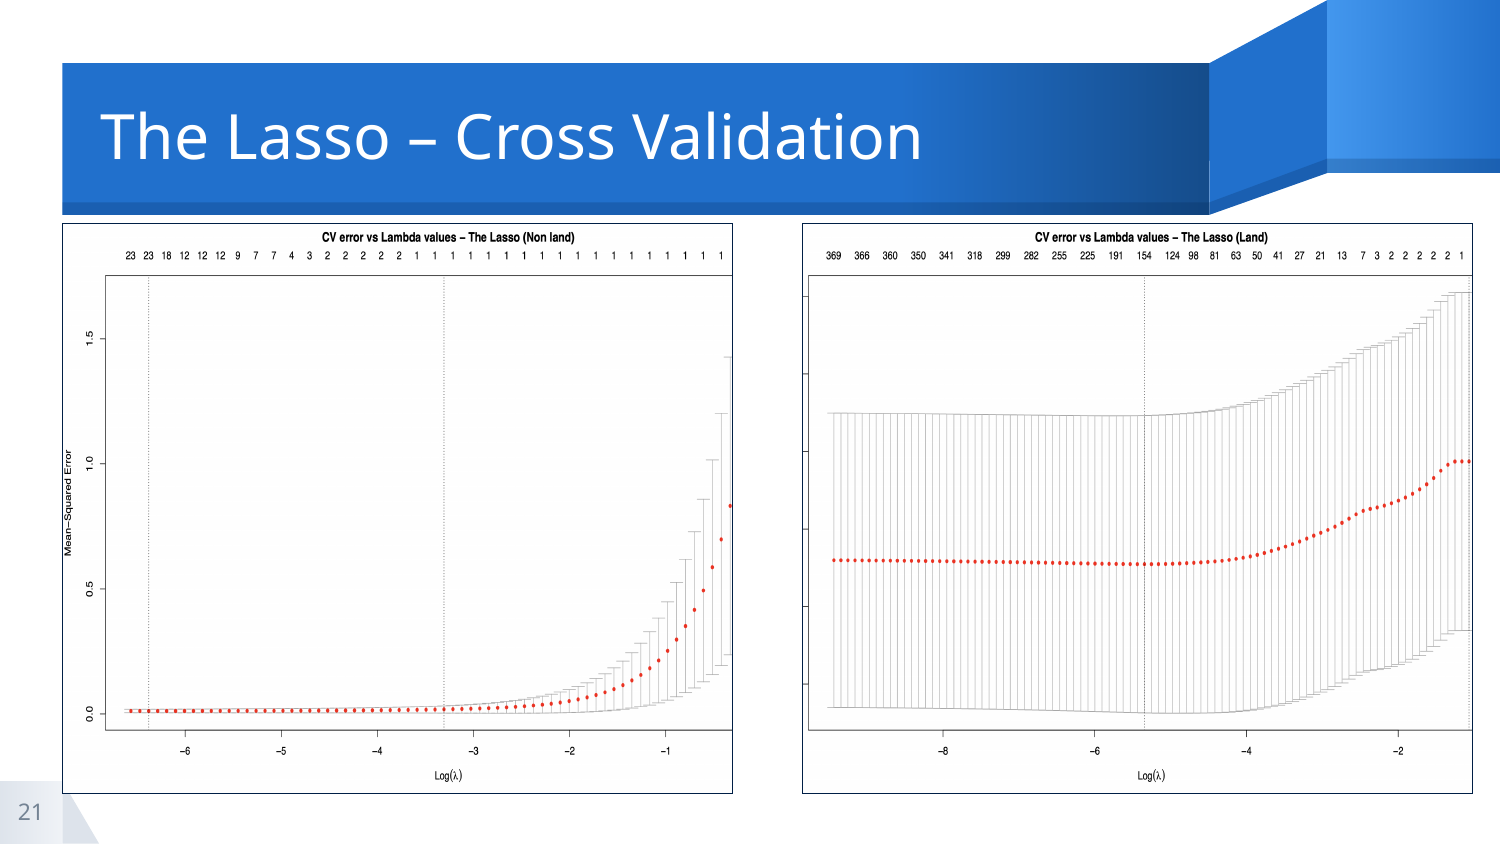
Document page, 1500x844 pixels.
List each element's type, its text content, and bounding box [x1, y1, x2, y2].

picture [62, 222, 733, 794]
picture [802, 222, 1473, 794]
title The Lasso – Cross Validation [100, 64, 1210, 215]
slide_number 21 [0, 781, 63, 844]
